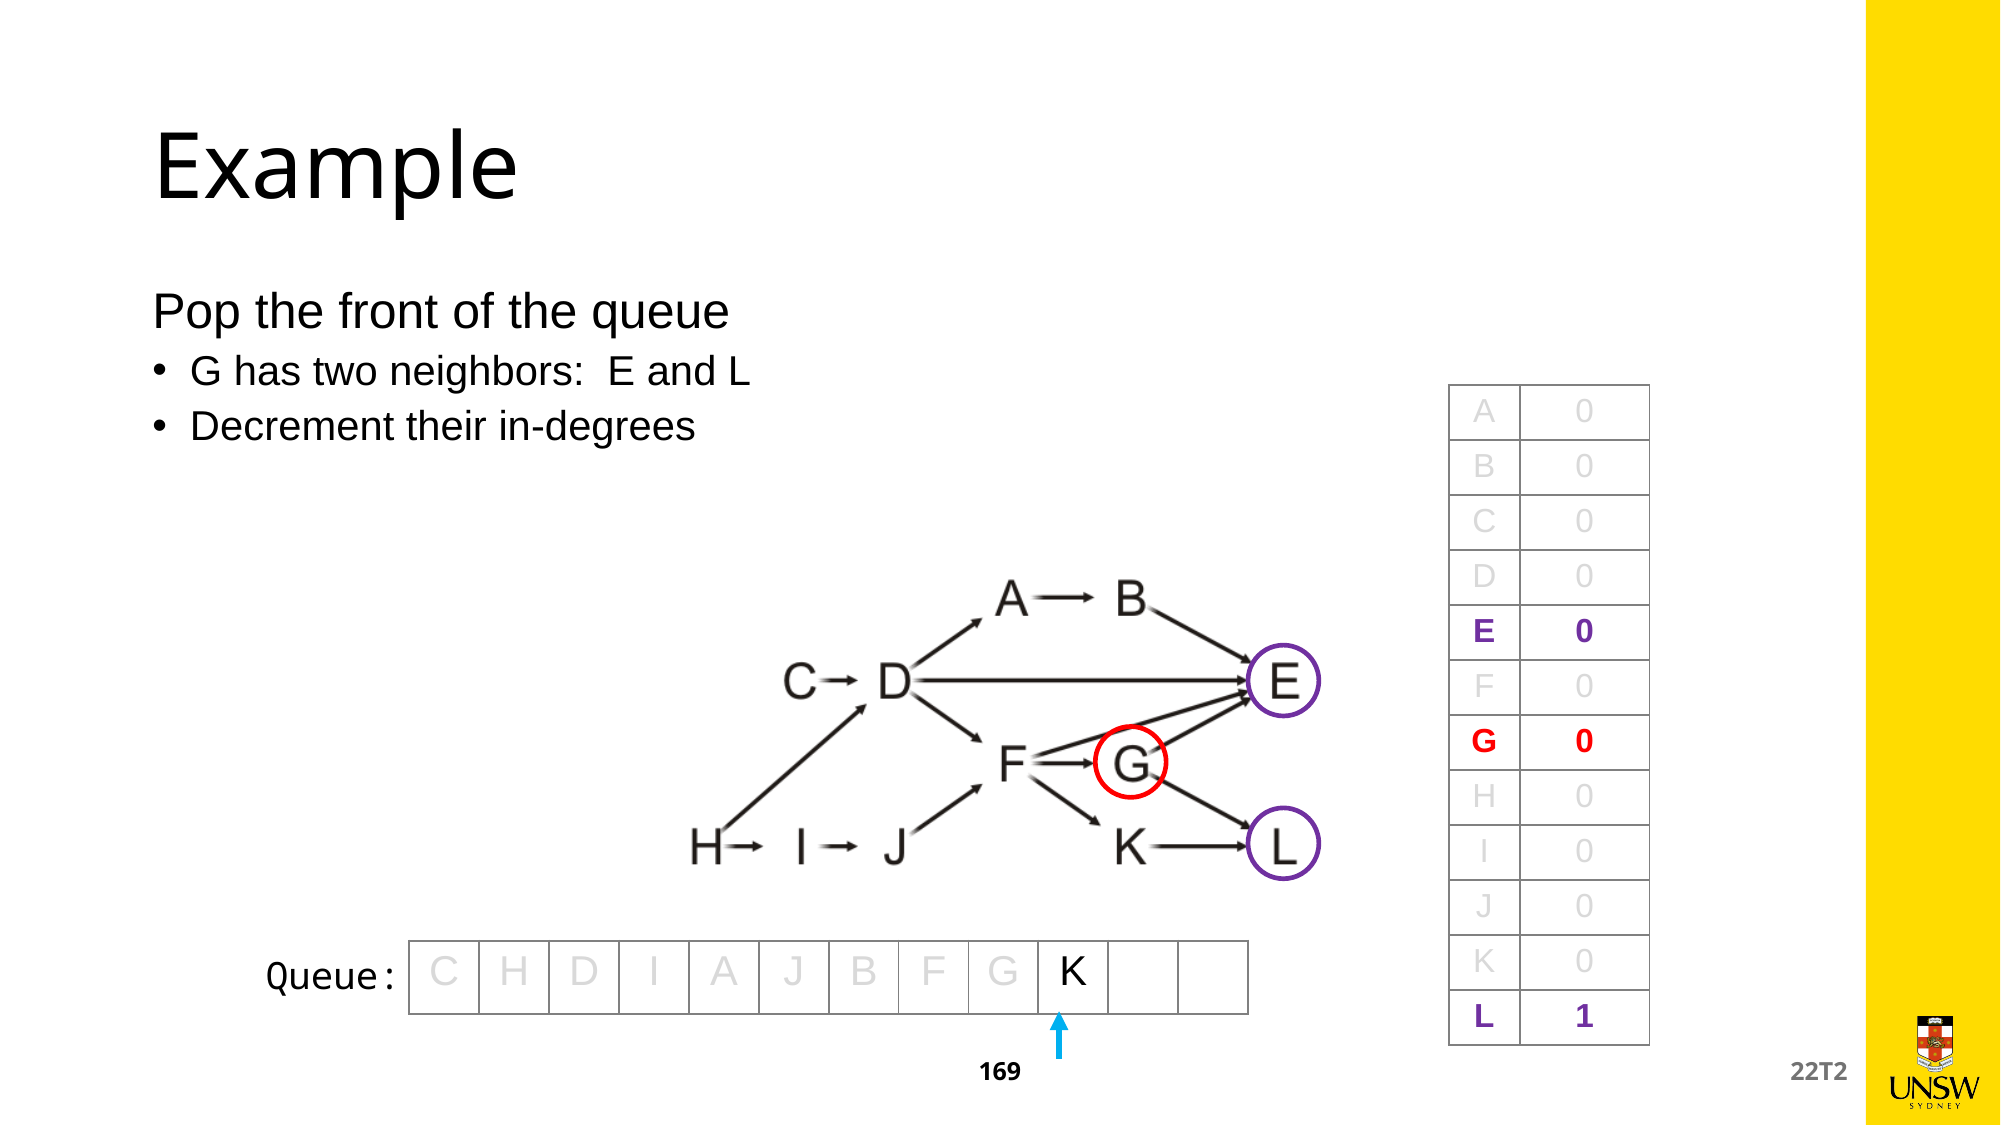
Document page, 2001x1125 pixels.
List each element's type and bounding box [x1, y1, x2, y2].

table_cell [1450, 551, 1519, 604]
picture [1890, 1016, 1980, 1109]
table_cell [1450, 496, 1519, 549]
table_header [550, 942, 618, 1013]
table_cell [1450, 441, 1519, 494]
table_cell [1521, 991, 1649, 1042]
table_cell [1521, 661, 1649, 714]
table_header [410, 942, 478, 1013]
table_cell [1450, 936, 1519, 989]
table_cell [1450, 716, 1519, 769]
table_cell [1450, 661, 1519, 714]
slide_number [774, 1042, 1225, 1103]
table_header [760, 942, 828, 1013]
table_cell [1521, 826, 1649, 879]
table_header [899, 942, 968, 1013]
table_header [480, 942, 548, 1013]
table_header [1179, 942, 1247, 1013]
table_header [620, 942, 688, 1013]
table_cell [1521, 716, 1649, 769]
text_box [250, 944, 416, 1005]
table_cell [1521, 881, 1649, 934]
table_cell [1521, 441, 1649, 494]
table_header [830, 942, 898, 1013]
table_cell [1521, 551, 1649, 604]
table_cell [1450, 771, 1519, 824]
table_cell [1521, 606, 1649, 659]
table_header [1521, 386, 1649, 439]
table_cell [1450, 606, 1519, 659]
table_cell [1521, 496, 1649, 549]
table_cell [1450, 881, 1519, 934]
table_cell [1521, 936, 1649, 989]
table_header [690, 942, 758, 1013]
table_header [1109, 942, 1177, 1013]
table_header [969, 942, 1037, 1013]
table_header [1450, 386, 1519, 439]
table_cell [1450, 826, 1519, 879]
table_cell [1521, 771, 1649, 824]
picture [669, 562, 1331, 882]
table_cell [1450, 991, 1519, 1042]
footer [1225, 1042, 1863, 1103]
table_header [1039, 942, 1107, 1013]
list [137, 277, 1863, 992]
title [137, 59, 1863, 277]
